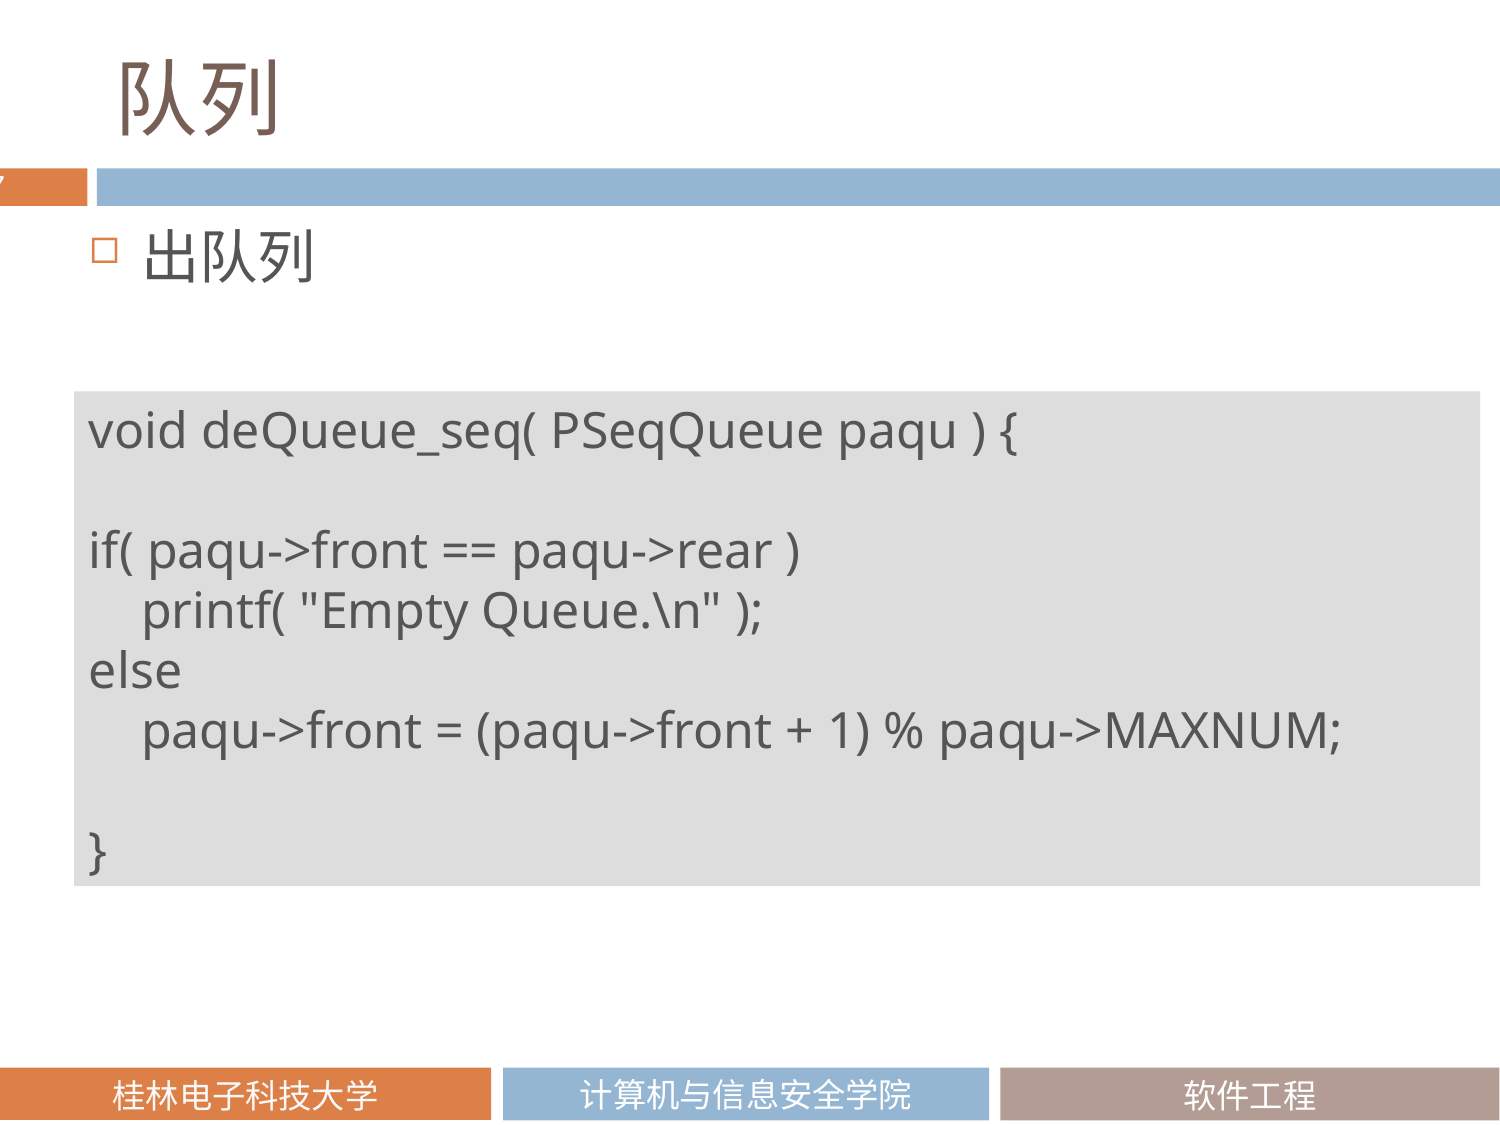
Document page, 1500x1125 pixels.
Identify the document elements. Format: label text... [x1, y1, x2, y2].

text_box void deQueue_seq( PSeqQueue paqu ) { if( paqu->front == paqu->rear ) printf( "Empty Queue.\n" ); else paqu->front = (paqu->front + 1) % paqu->MAXNUM; } [74, 391, 1481, 887]
title 队列 [99, 37, 1438, 155]
list 出队列 [73, 219, 1412, 362]
